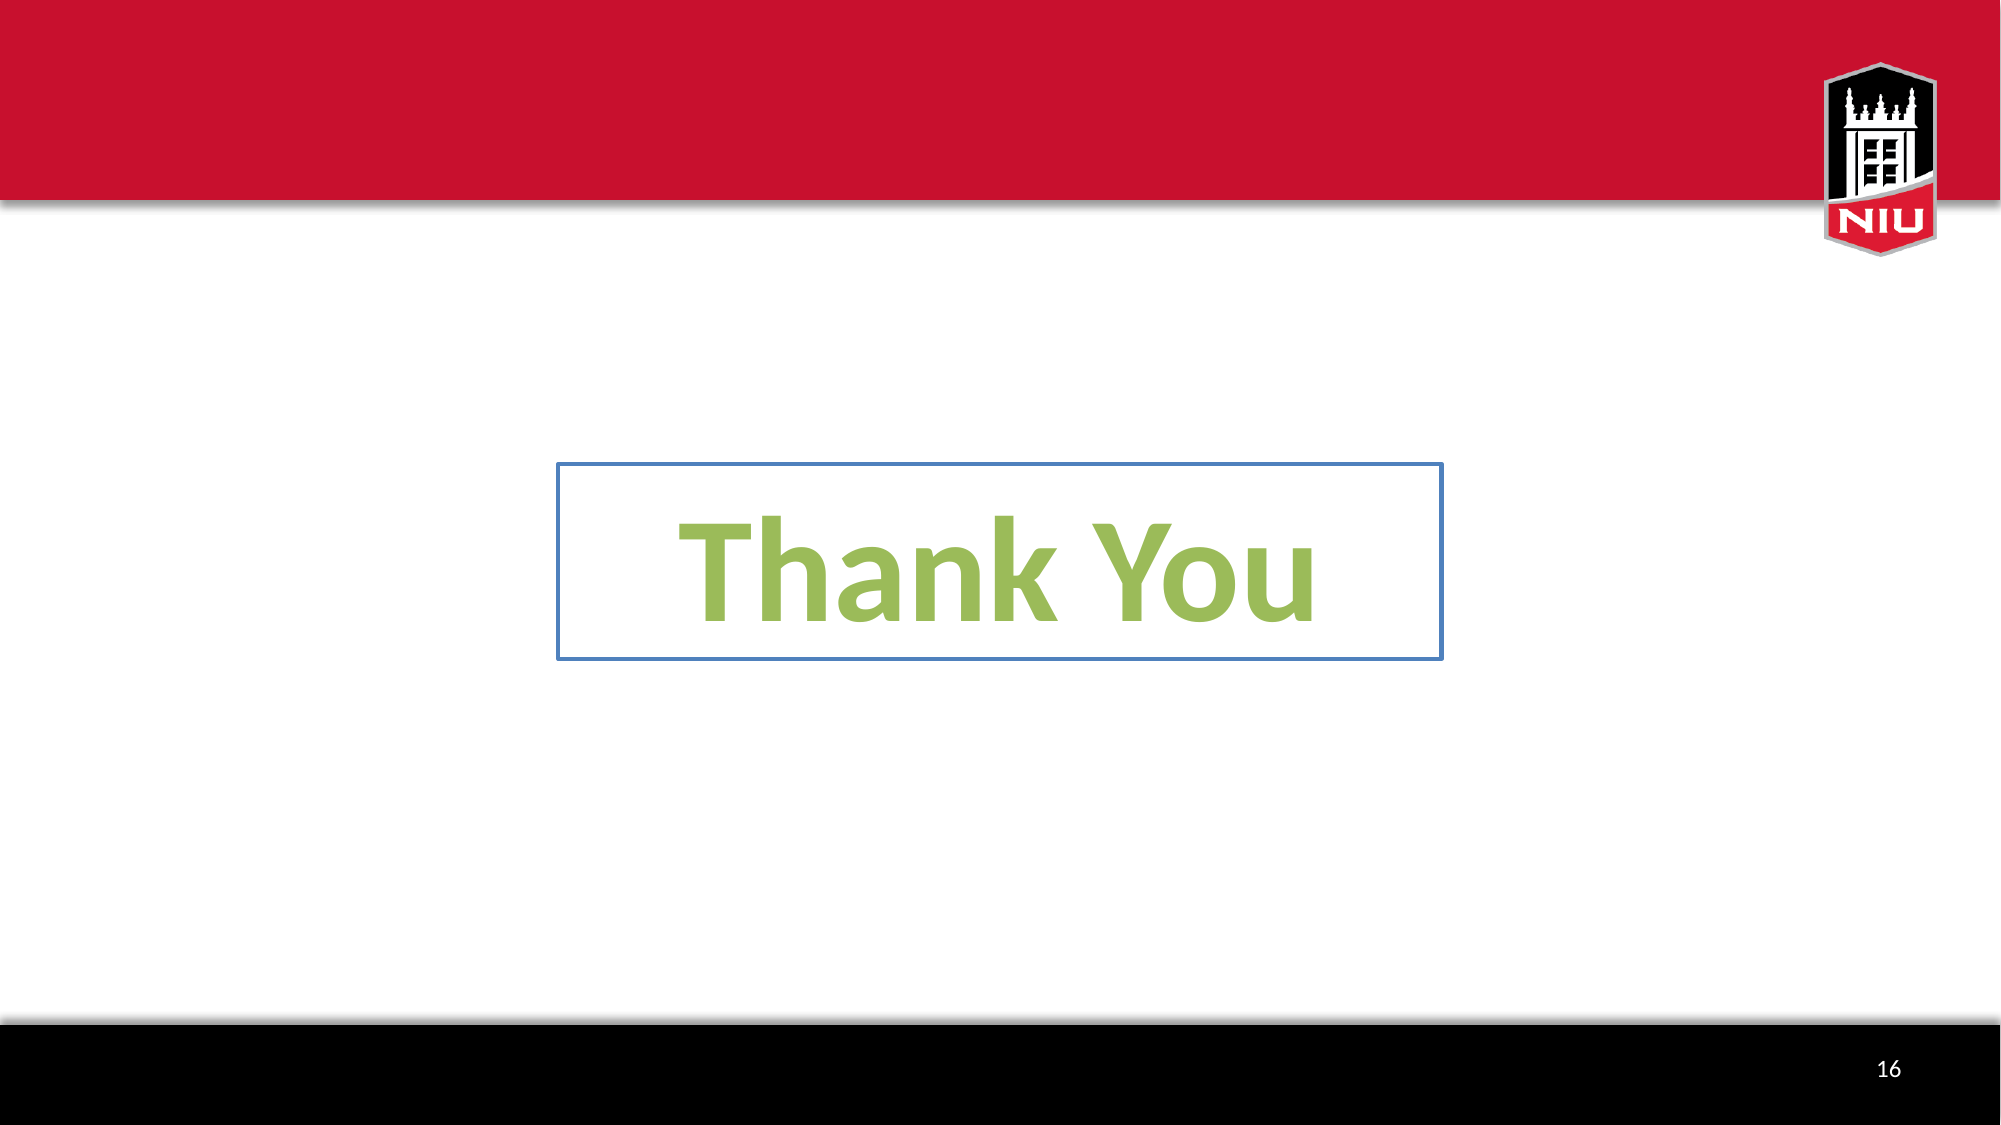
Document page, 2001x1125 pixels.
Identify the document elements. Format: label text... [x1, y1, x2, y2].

slide_number 16 [1616, 1037, 1917, 1098]
text_box Thank You [556, 462, 1444, 661]
picture [1824, 62, 1937, 257]
